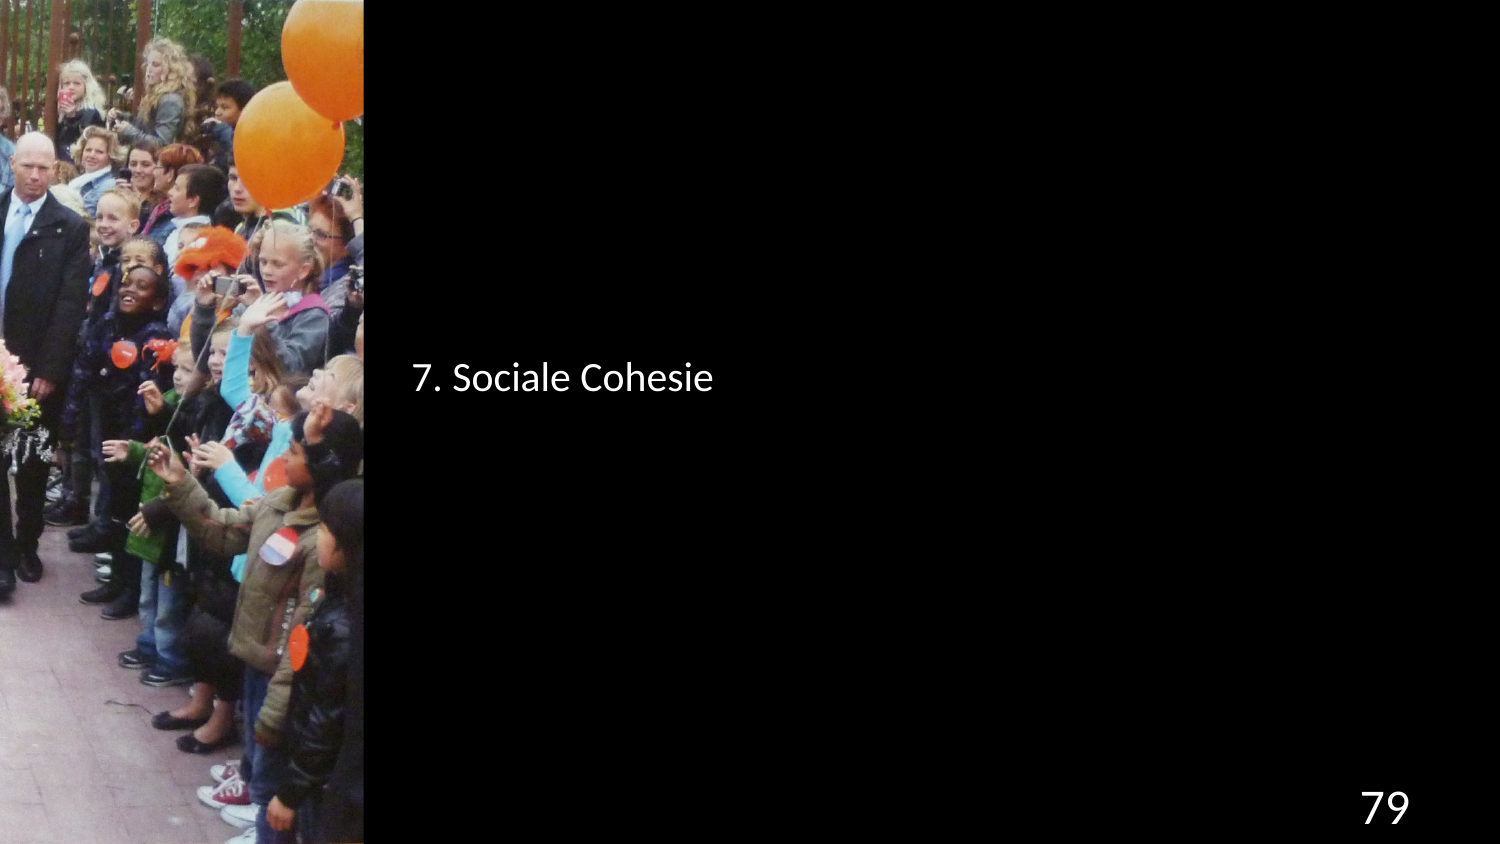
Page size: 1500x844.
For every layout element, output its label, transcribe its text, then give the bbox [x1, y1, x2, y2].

text_box 7. Sociale Cohesie [396, 42, 1413, 408]
text_box [396, 46, 1484, 512]
picture [0, 0, 364, 844]
slide_number 79 [1074, 782, 1425, 827]
